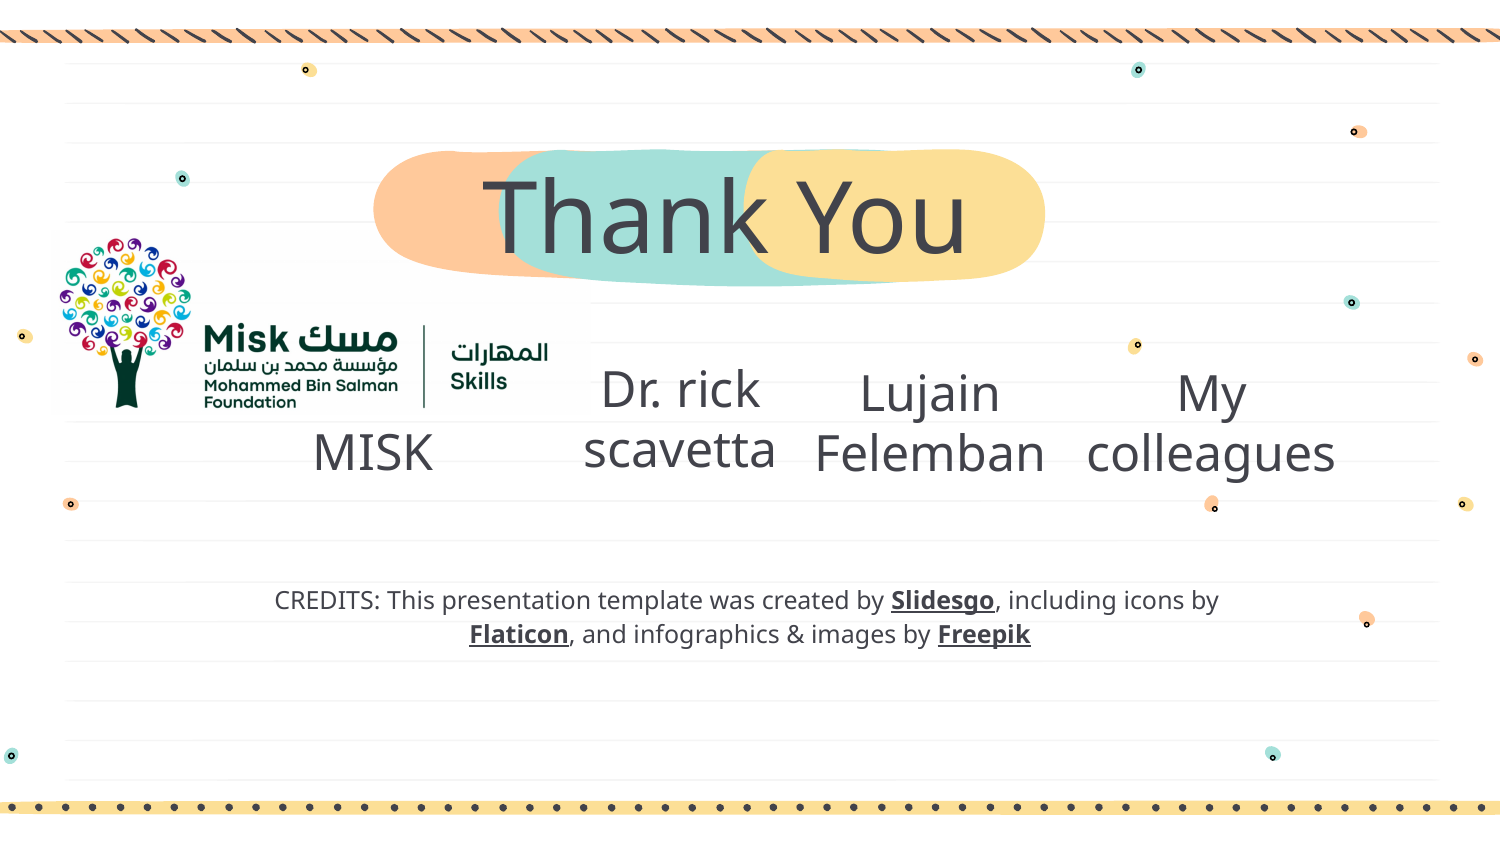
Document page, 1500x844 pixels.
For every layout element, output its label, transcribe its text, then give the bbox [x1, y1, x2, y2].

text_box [170, 167, 194, 190]
text_box Lujain Felemban [790, 338, 1071, 504]
text_box MISK [215, 423, 531, 492]
text_box Dr. rick scavetta [496, 335, 865, 501]
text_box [1123, 334, 1147, 359]
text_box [1200, 491, 1223, 516]
text_box My colleagues [1054, 339, 1369, 505]
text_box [1339, 291, 1364, 314]
picture [50, 230, 591, 415]
title Thank You [374, 141, 1078, 285]
